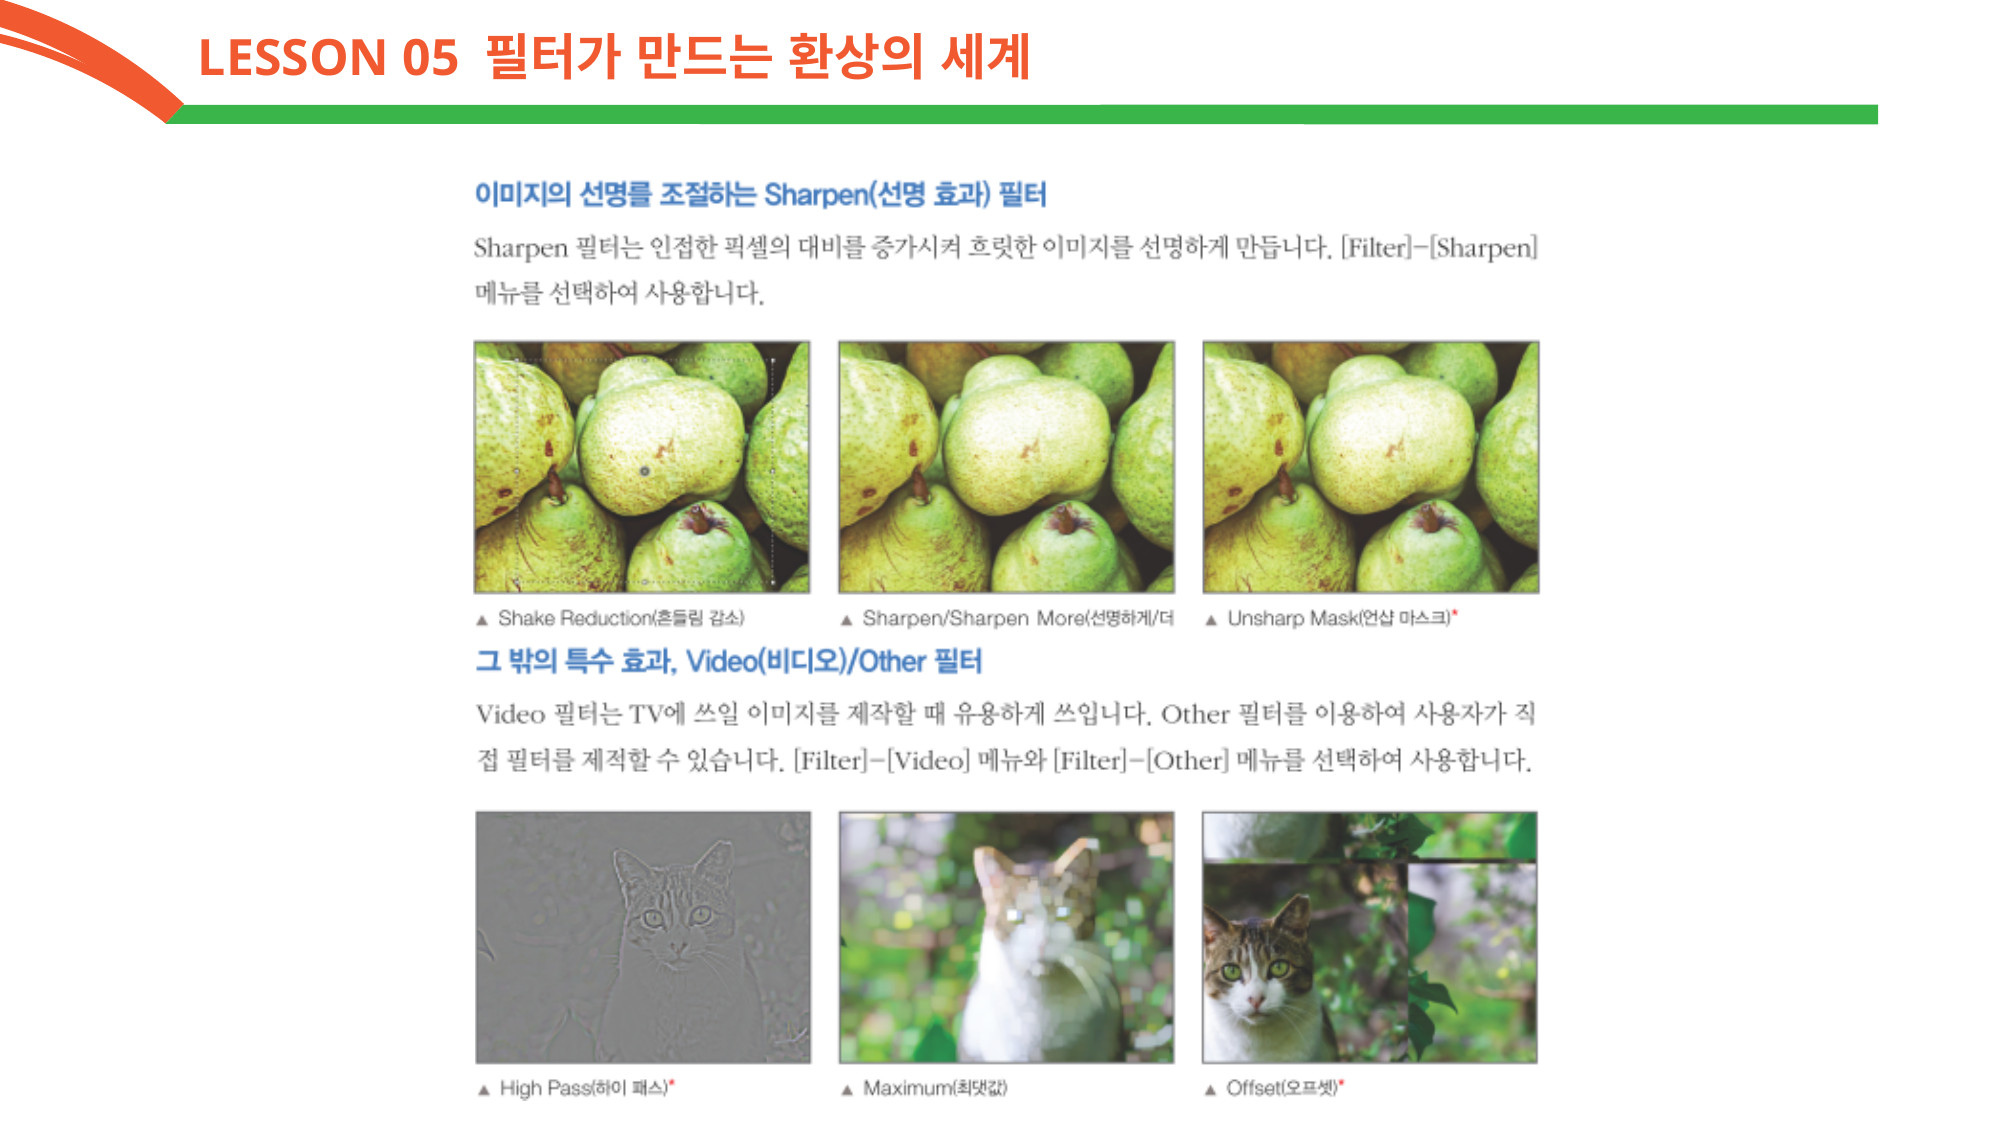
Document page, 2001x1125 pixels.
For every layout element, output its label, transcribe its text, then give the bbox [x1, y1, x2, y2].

picture [473, 177, 1546, 1101]
title LESSON 05 필터가 만드는 환상의 세계 [183, 24, 1836, 95]
